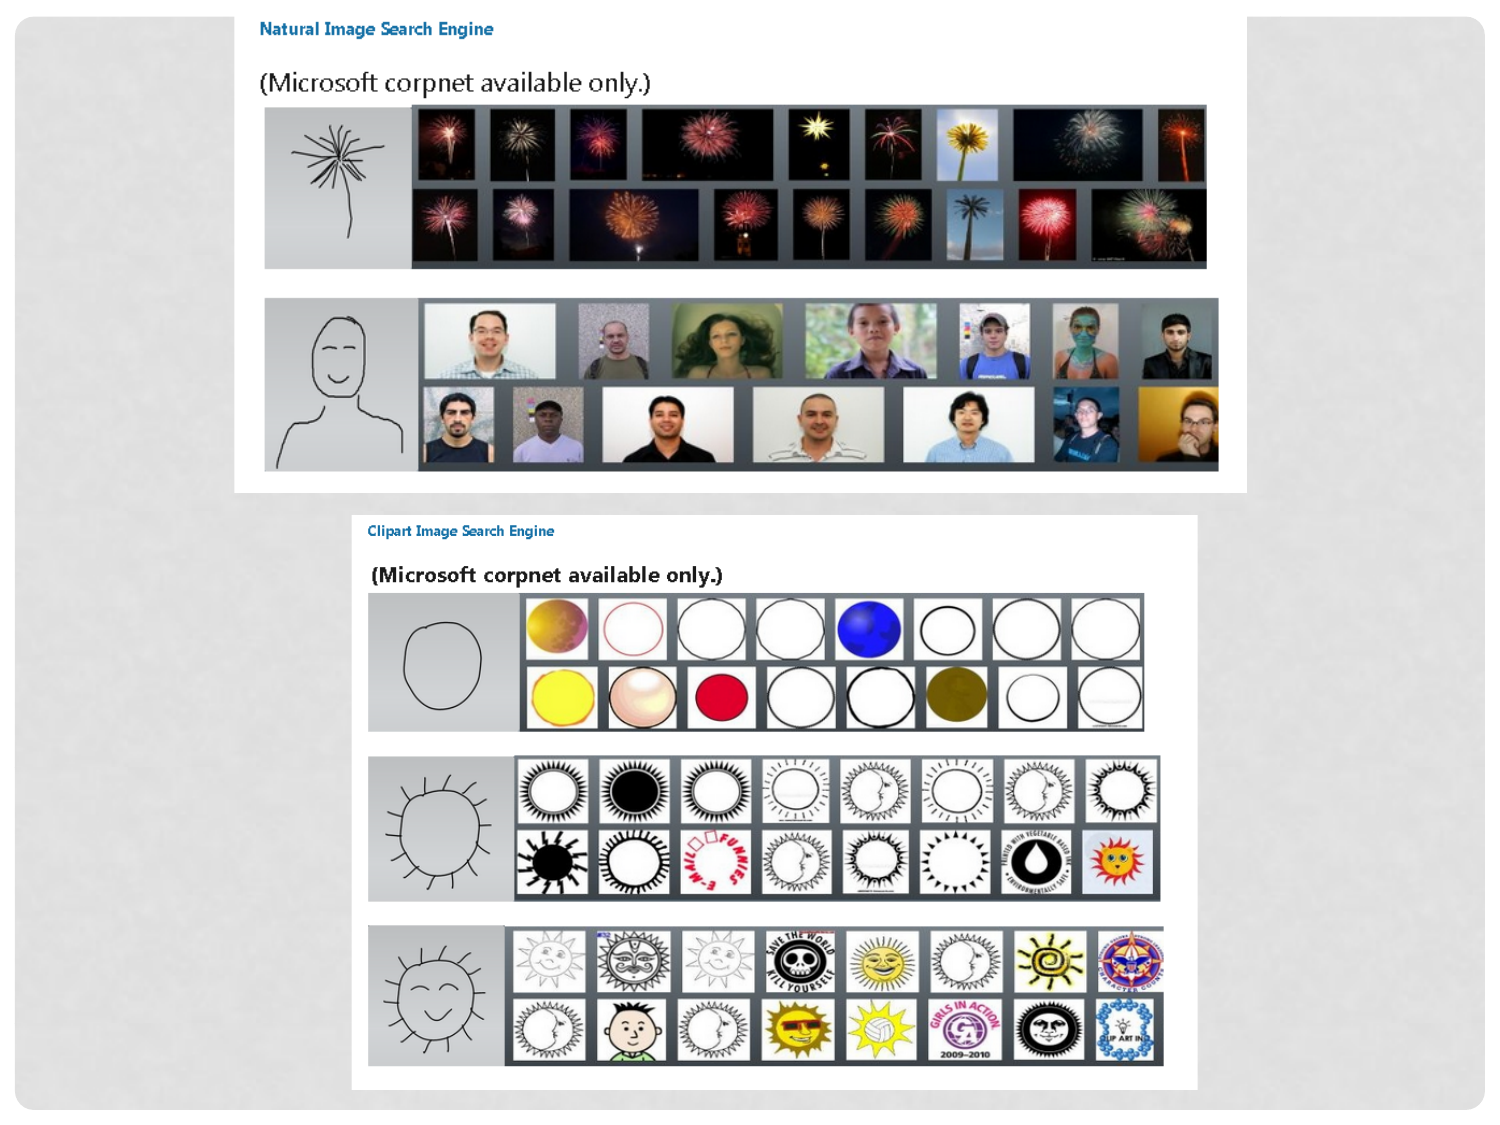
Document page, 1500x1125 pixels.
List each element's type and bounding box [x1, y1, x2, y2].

picture [234, 0, 1248, 493]
picture [351, 515, 1198, 1091]
